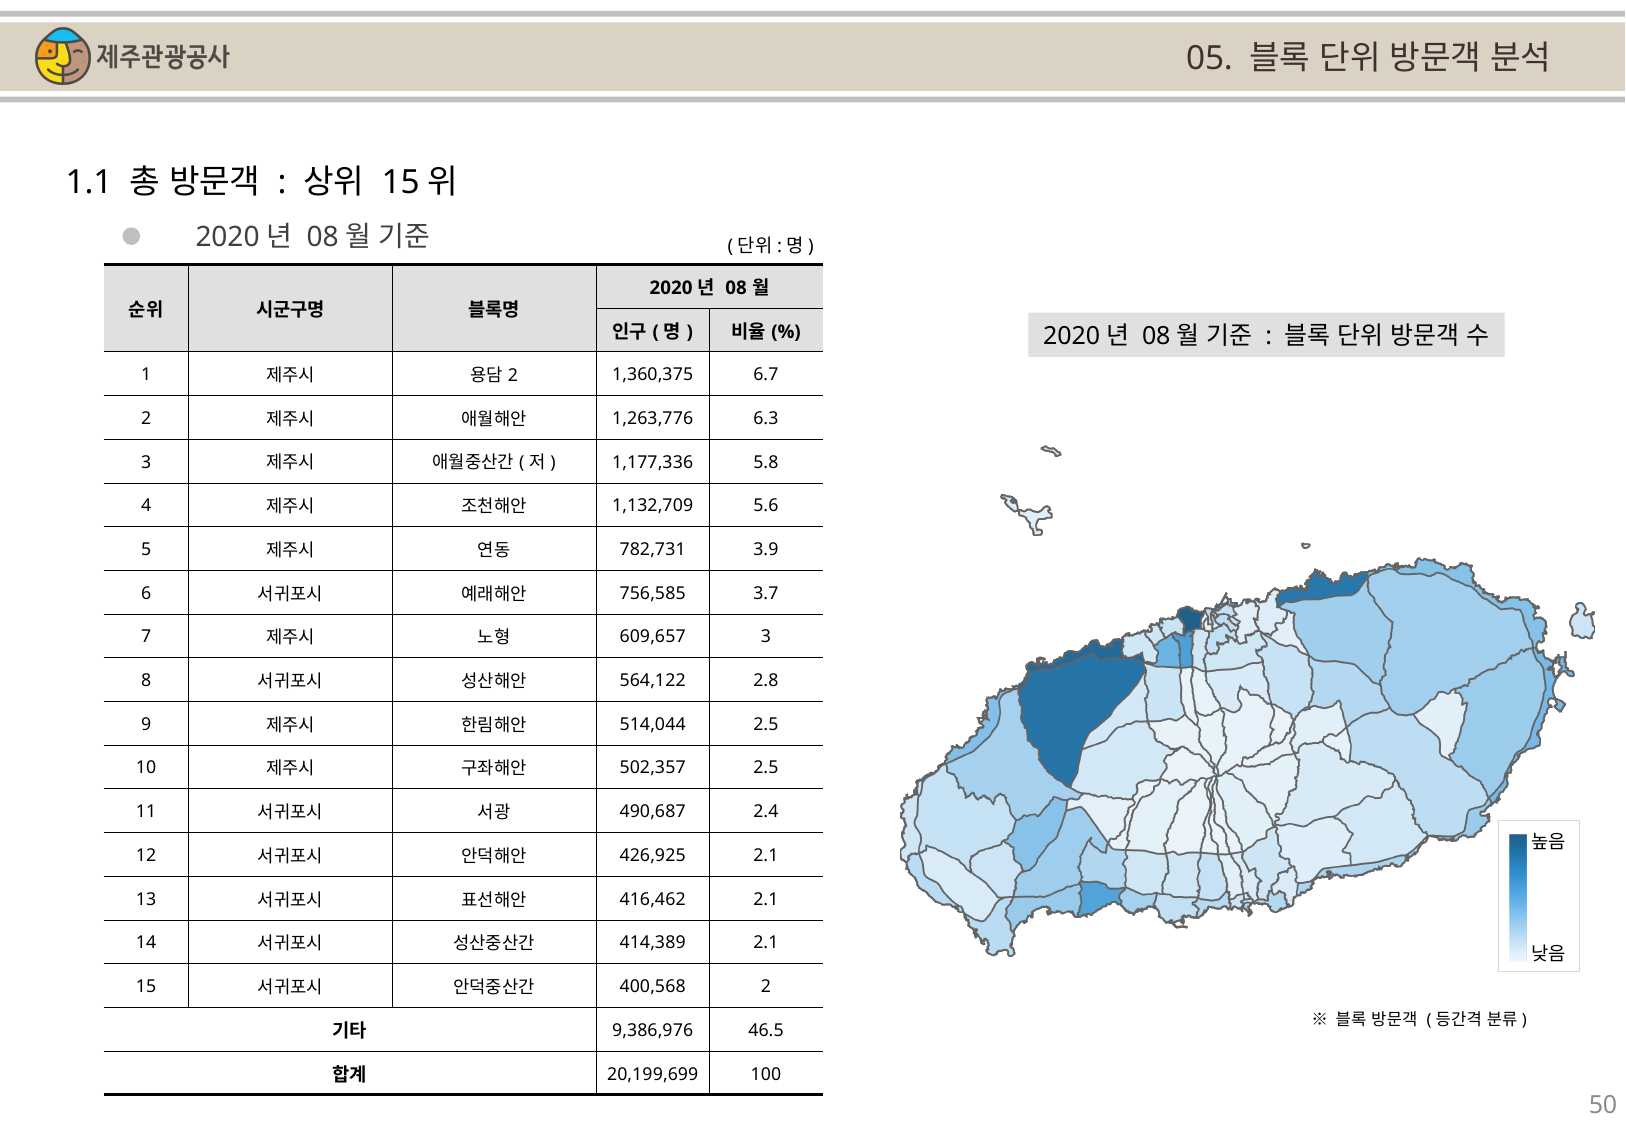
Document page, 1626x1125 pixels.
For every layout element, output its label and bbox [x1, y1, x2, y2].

text_box [50, 152, 1144, 208]
table_cell [104, 833, 188, 876]
table_cell [393, 396, 596, 439]
table_cell [710, 309, 823, 351]
table_cell [104, 484, 188, 526]
table_cell [104, 1052, 596, 1093]
table_cell [104, 1008, 596, 1051]
table_cell [189, 484, 392, 526]
table_cell [104, 352, 188, 395]
table_cell [710, 484, 823, 526]
table_cell [710, 746, 823, 788]
table_cell [393, 746, 596, 788]
table_cell [393, 571, 596, 614]
table_cell [393, 702, 596, 745]
table_cell [393, 877, 596, 920]
table_cell [710, 833, 823, 876]
table_cell [104, 440, 188, 483]
table_cell [597, 571, 709, 614]
picture [31, 26, 232, 87]
table_cell [393, 658, 596, 701]
table_cell [710, 440, 823, 483]
table_cell [710, 1052, 823, 1093]
table_cell [189, 746, 392, 788]
table_cell [189, 440, 392, 483]
table_cell [710, 964, 823, 1007]
table_cell [189, 877, 392, 920]
table_cell [597, 921, 709, 963]
table_cell [597, 1008, 709, 1051]
table_cell [393, 615, 596, 657]
table_cell [710, 877, 823, 920]
table_cell [189, 396, 392, 439]
table_cell [597, 877, 709, 920]
table_cell [189, 571, 392, 614]
table_cell [710, 396, 823, 439]
table_cell [393, 921, 596, 963]
text_box [713, 226, 829, 264]
table_header [393, 266, 596, 351]
table_cell [710, 789, 823, 832]
table_cell [189, 527, 392, 570]
table_header [597, 266, 823, 308]
table_cell [104, 789, 188, 832]
table_cell [104, 396, 188, 439]
table_cell [597, 615, 709, 657]
text_box [180, 210, 446, 260]
table_header [104, 266, 188, 351]
table_cell [597, 789, 709, 832]
table_cell [710, 352, 823, 395]
table_cell [104, 921, 188, 963]
table_cell [189, 658, 392, 701]
table_cell [189, 789, 392, 832]
table_cell [597, 484, 709, 526]
table_cell [597, 396, 709, 439]
table_cell [104, 527, 188, 570]
table_cell [104, 571, 188, 614]
table_cell [710, 702, 823, 745]
table_cell [710, 1008, 823, 1051]
table_cell [104, 746, 188, 788]
table_cell [393, 789, 596, 832]
table_cell [189, 833, 392, 876]
table_cell [710, 658, 823, 701]
table_cell [597, 352, 709, 395]
table_cell [189, 964, 392, 1007]
table_cell [393, 352, 596, 395]
table_cell [189, 615, 392, 657]
table_cell [104, 877, 188, 920]
table_cell [597, 527, 709, 570]
table_cell [597, 746, 709, 788]
table_cell [393, 964, 596, 1007]
table_cell [393, 527, 596, 570]
table_cell [189, 921, 392, 963]
table_cell [393, 833, 596, 876]
table_header [189, 266, 392, 351]
table_cell [597, 309, 709, 351]
table_cell [104, 702, 188, 745]
text_box [1498, 820, 1595, 974]
table_cell [189, 702, 392, 745]
table_cell [710, 921, 823, 963]
table_cell [393, 484, 596, 526]
table_cell [104, 615, 188, 657]
slide_number [1595, 1063, 1618, 1123]
table_cell [710, 615, 823, 657]
table_cell [597, 440, 709, 483]
table_cell [597, 833, 709, 876]
table_cell [393, 440, 596, 483]
table_cell [189, 352, 392, 395]
table_cell [710, 571, 823, 614]
table_cell [597, 702, 709, 745]
text_box [1042, 28, 1595, 84]
table_cell [597, 964, 709, 1007]
table_cell [104, 658, 188, 701]
table_cell [104, 964, 188, 1007]
table_cell [597, 658, 709, 701]
picture [900, 263, 1595, 1125]
text_box [121, 226, 141, 246]
table_cell [710, 527, 823, 570]
table_cell [597, 1052, 709, 1093]
